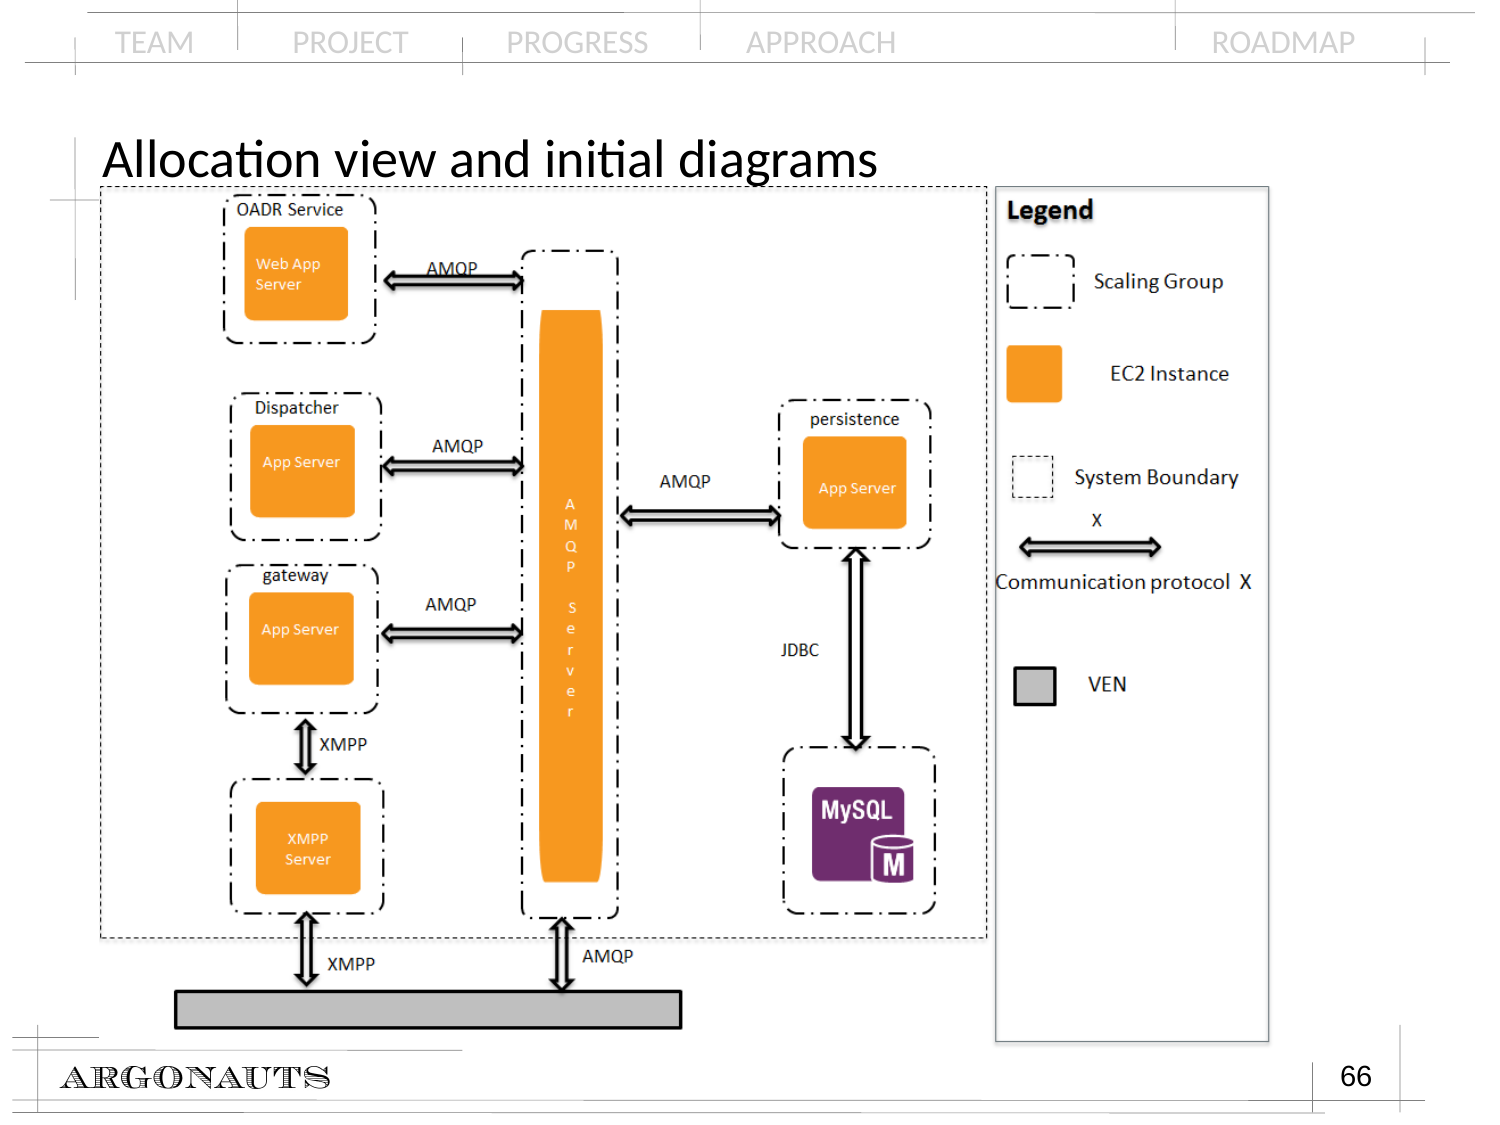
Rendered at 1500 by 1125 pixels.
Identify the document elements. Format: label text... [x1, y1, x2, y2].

title Allocation view and initial diagrams [87, 112, 1413, 200]
picture [99, 186, 1276, 1049]
picture [50, 1055, 350, 1099]
slide_number 66 [1074, 1050, 1388, 1125]
